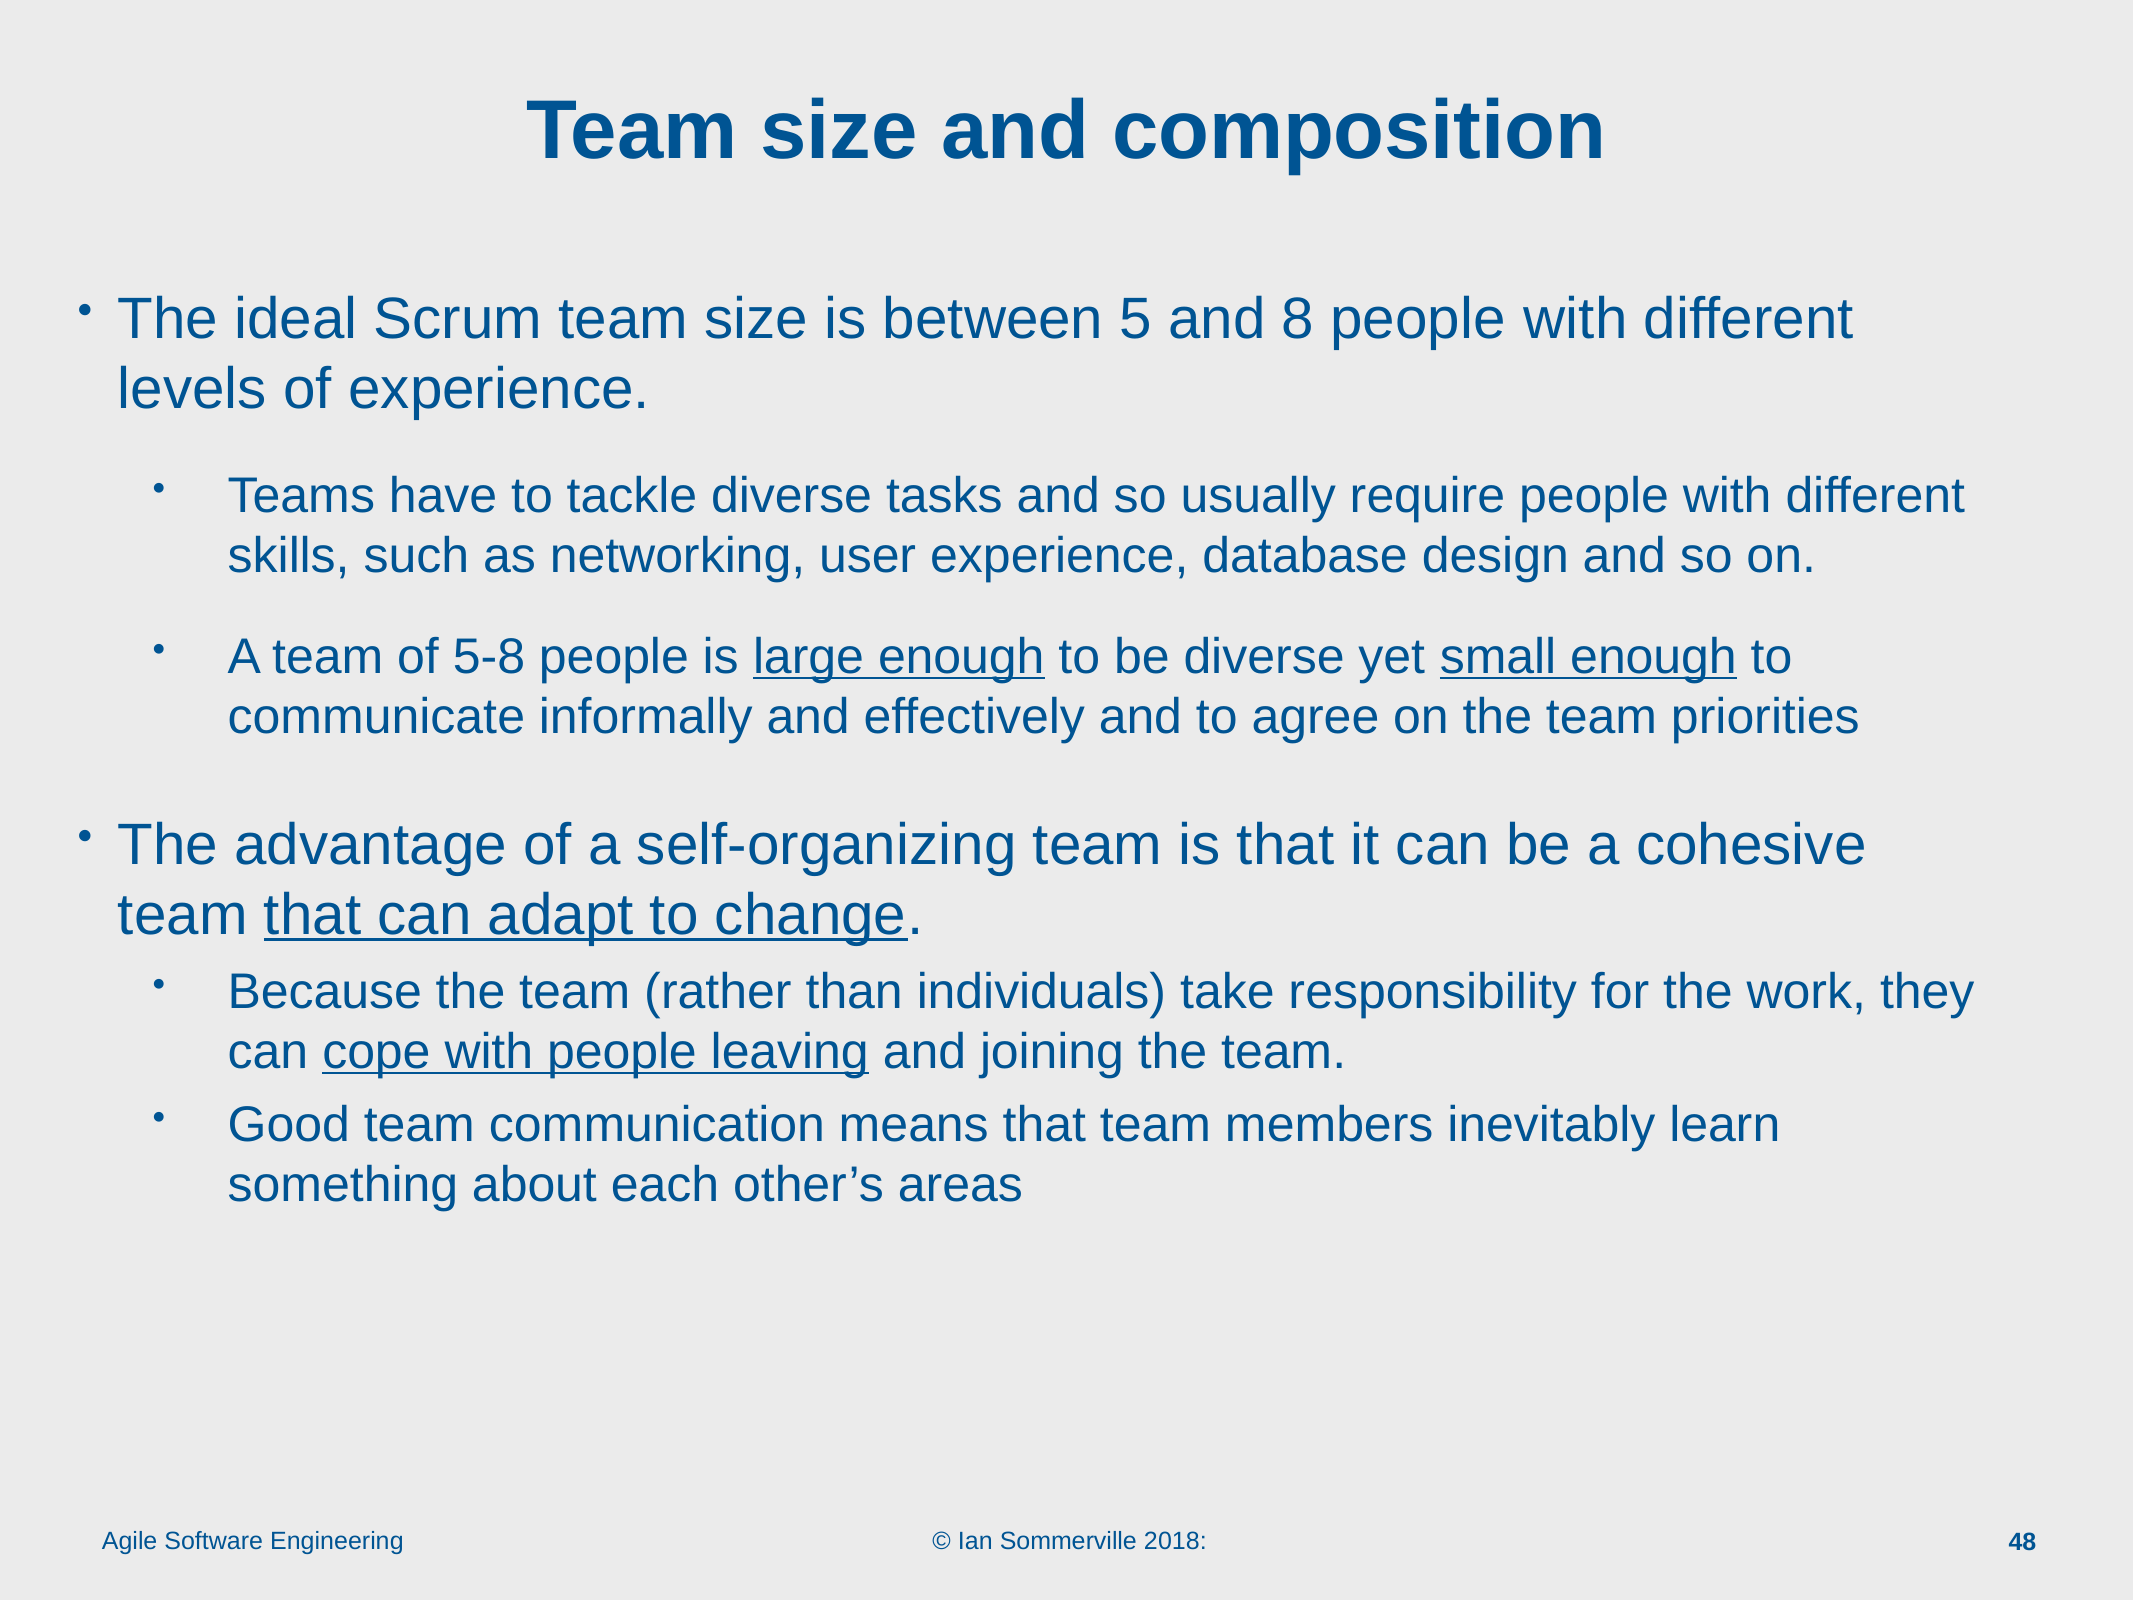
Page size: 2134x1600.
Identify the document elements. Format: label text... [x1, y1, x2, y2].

list The ideal Scrum team size is between 5 and 8 people with different levels of experience. Teams have to tackle diverse tasks and so usually require people with different skills, such as networking, user experience, database design and so on. A team of 5-8 people is large enough to be diverse yet small enough to communicate informally and effectively and to agree on the team priorities The advantage of a self-organizing team is that it can be a cohesive team that can adapt to change. Because the team (rather than individuals) take responsibility for the work, they can cope with people leaving and joining the team. Good team communication means that team members inevitably learn something about each other’s areas [68, 271, 2016, 1454]
slide_number 48 [1997, 1516, 2046, 1563]
title Team size and composition [80, 66, 2053, 248]
